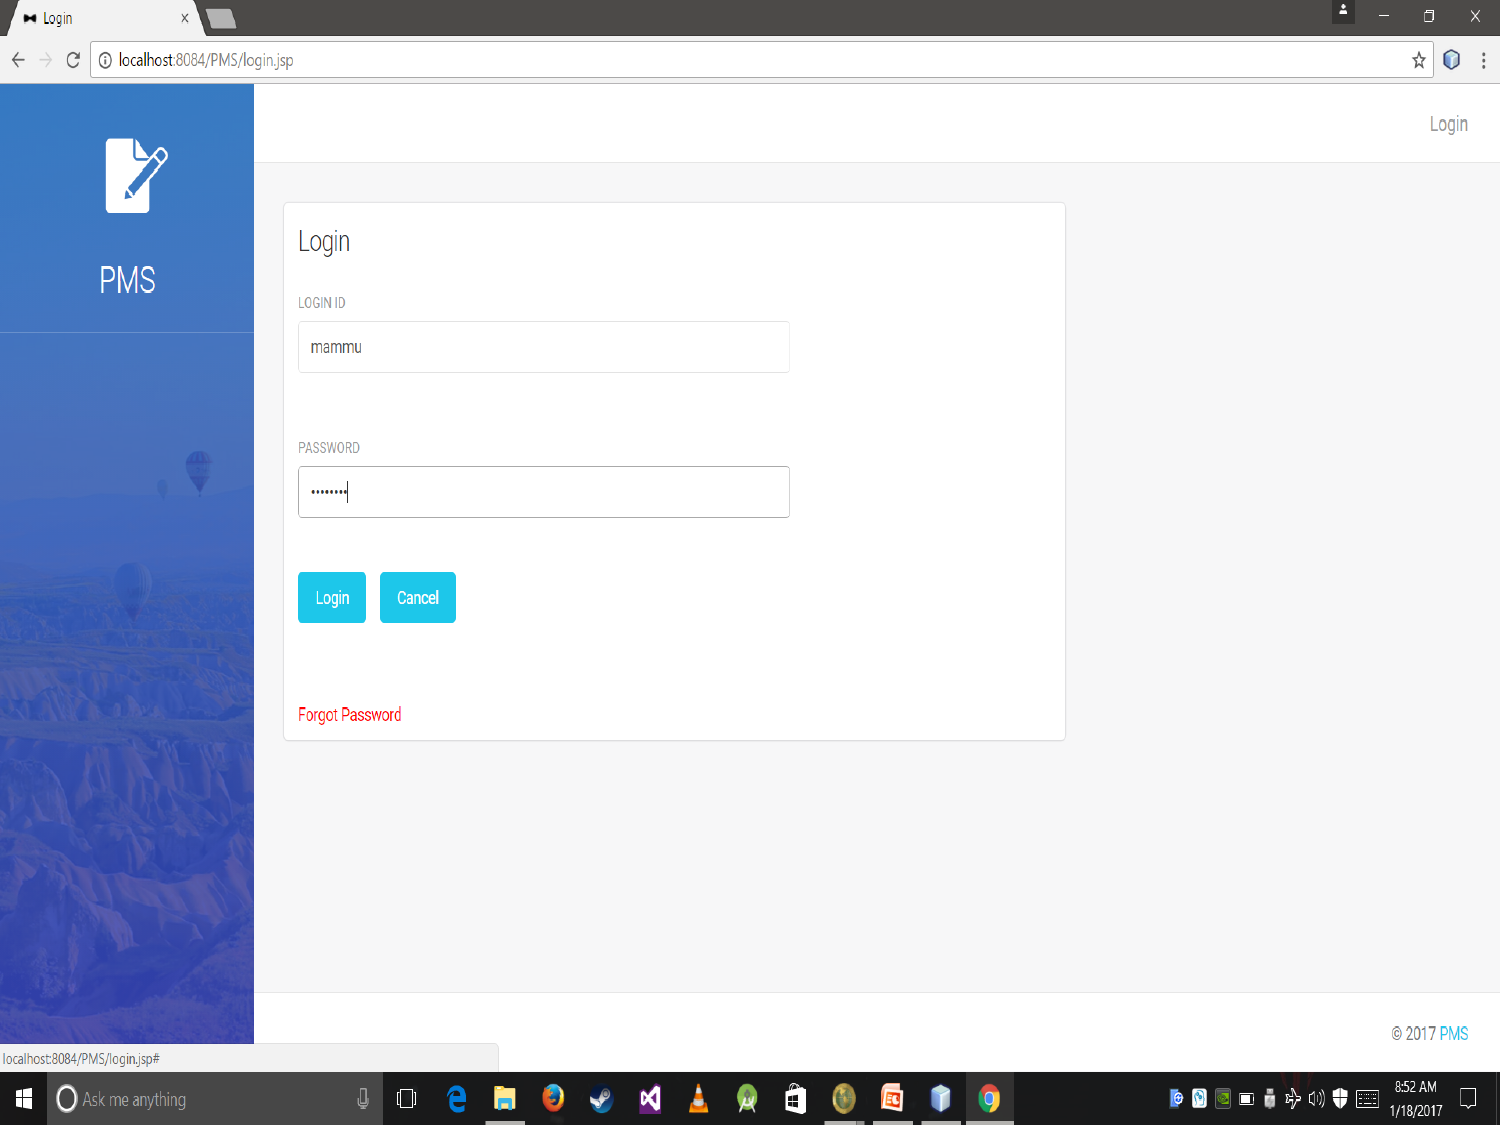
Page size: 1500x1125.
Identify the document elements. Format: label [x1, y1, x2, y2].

list [0, 0, 1500, 1125]
